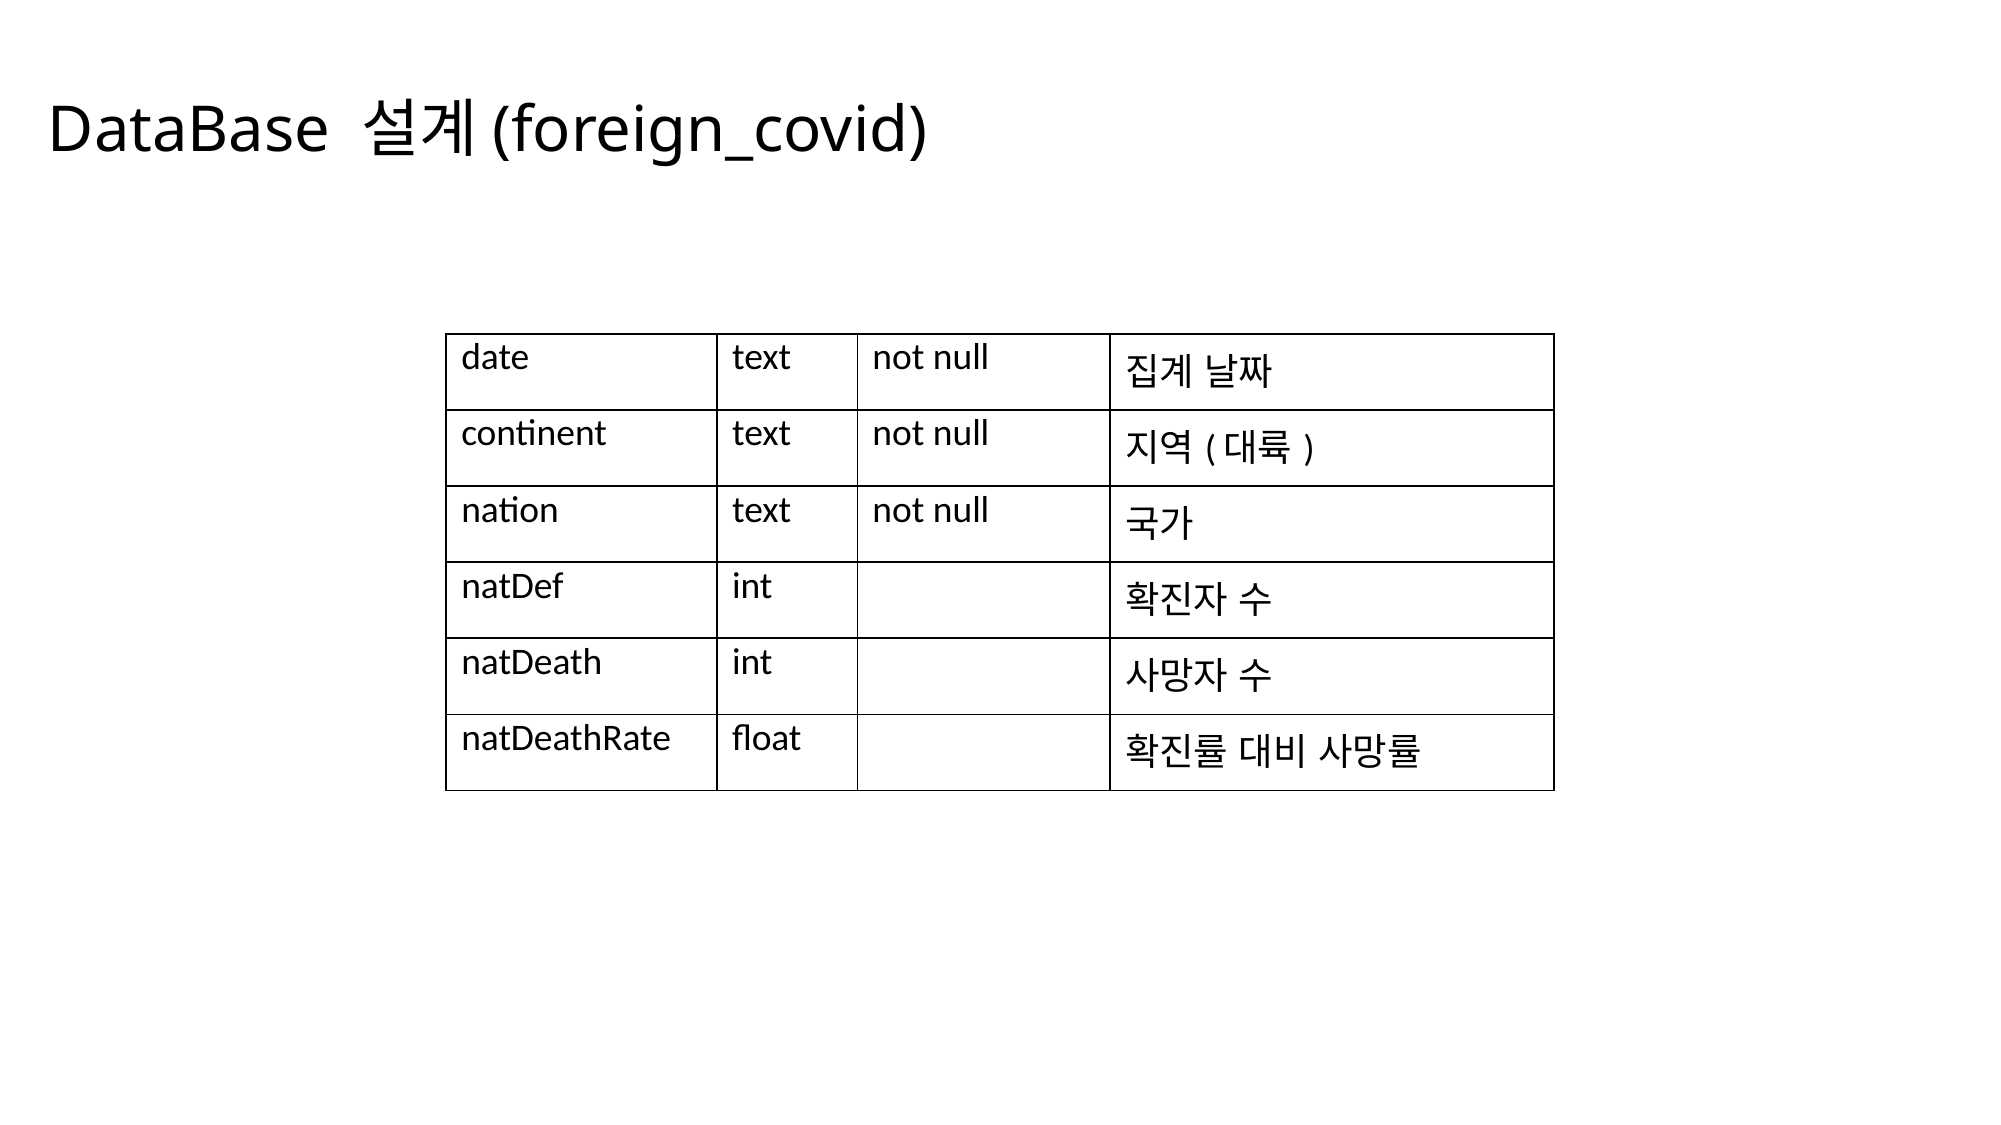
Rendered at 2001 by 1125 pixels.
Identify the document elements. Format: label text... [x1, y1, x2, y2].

table_cell natDeathRate [447, 715, 716, 790]
table_cell [858, 563, 1109, 637]
table_cell 국가 [1111, 487, 1553, 561]
table_cell 지역(대륙) [1111, 411, 1553, 485]
table_header date [447, 335, 716, 409]
table_cell nation [447, 487, 716, 561]
table_cell 확진자 수 [1111, 563, 1553, 637]
table_cell int [718, 563, 857, 637]
table_cell natDeath [447, 639, 716, 714]
table_cell int [718, 639, 857, 714]
table_cell natDef [447, 563, 716, 637]
table_cell text [718, 411, 857, 485]
table_header not null [858, 335, 1109, 409]
table_cell not null [858, 487, 1109, 561]
table_cell float [718, 715, 857, 790]
table_header text [718, 335, 857, 409]
title DataBase 설계(foreign_covid) [0, 80, 954, 182]
table_cell continent [447, 411, 716, 485]
table_cell not null [858, 411, 1109, 485]
table_header 집계 날짜 [1111, 335, 1553, 409]
table_cell [858, 639, 1109, 714]
table_cell text [718, 487, 857, 561]
table_cell [858, 715, 1109, 790]
table_cell 사망자 수 [1111, 639, 1553, 714]
table_cell 확진률 대비 사망률 [1111, 715, 1553, 790]
